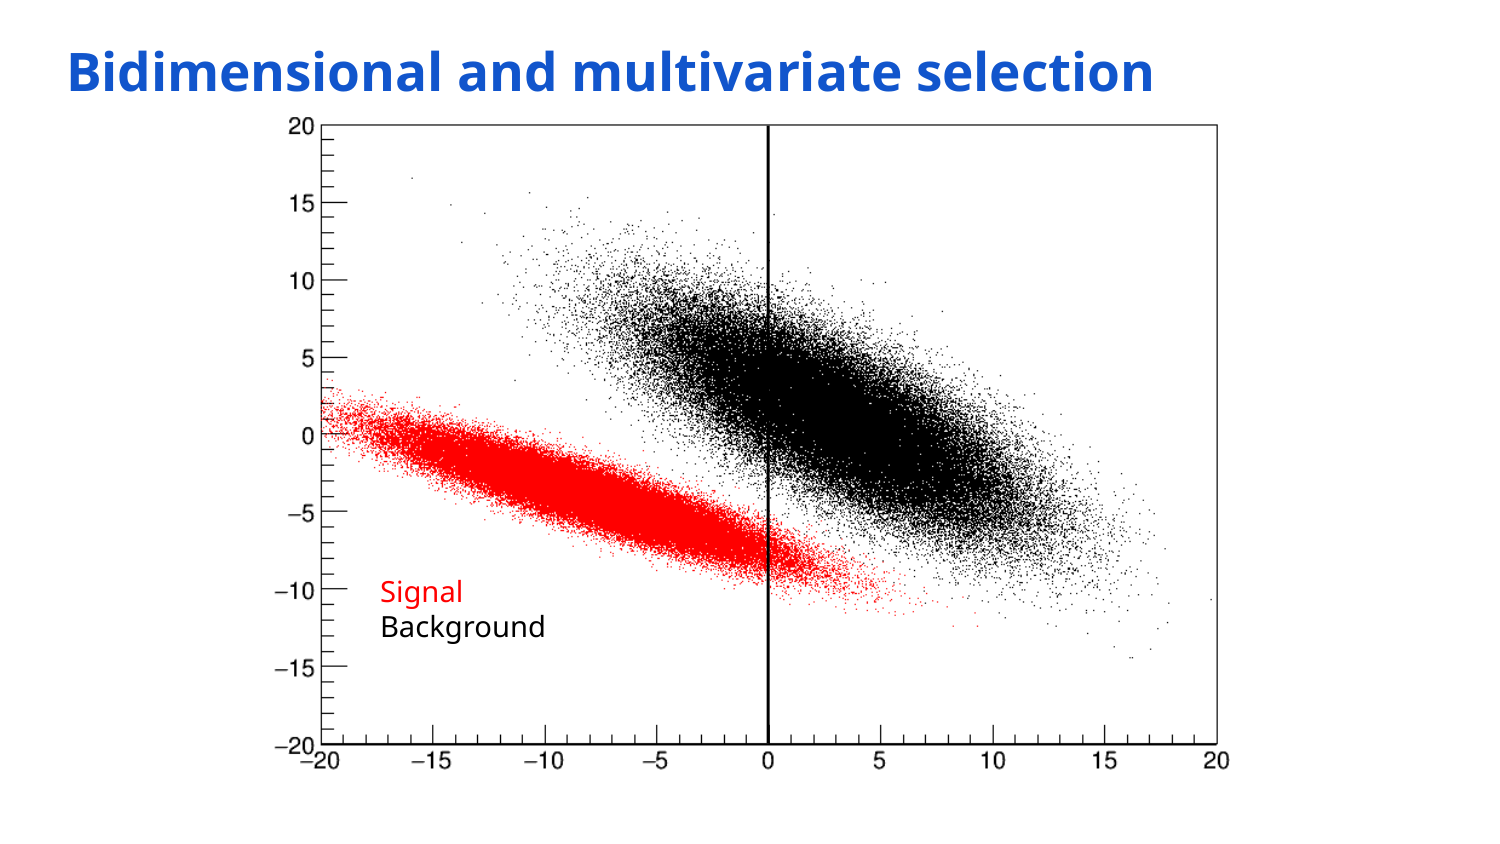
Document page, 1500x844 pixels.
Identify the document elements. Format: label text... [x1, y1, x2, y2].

title Bidimensional and multivariate selection [51, 23, 1449, 117]
picture [247, 116, 1253, 794]
